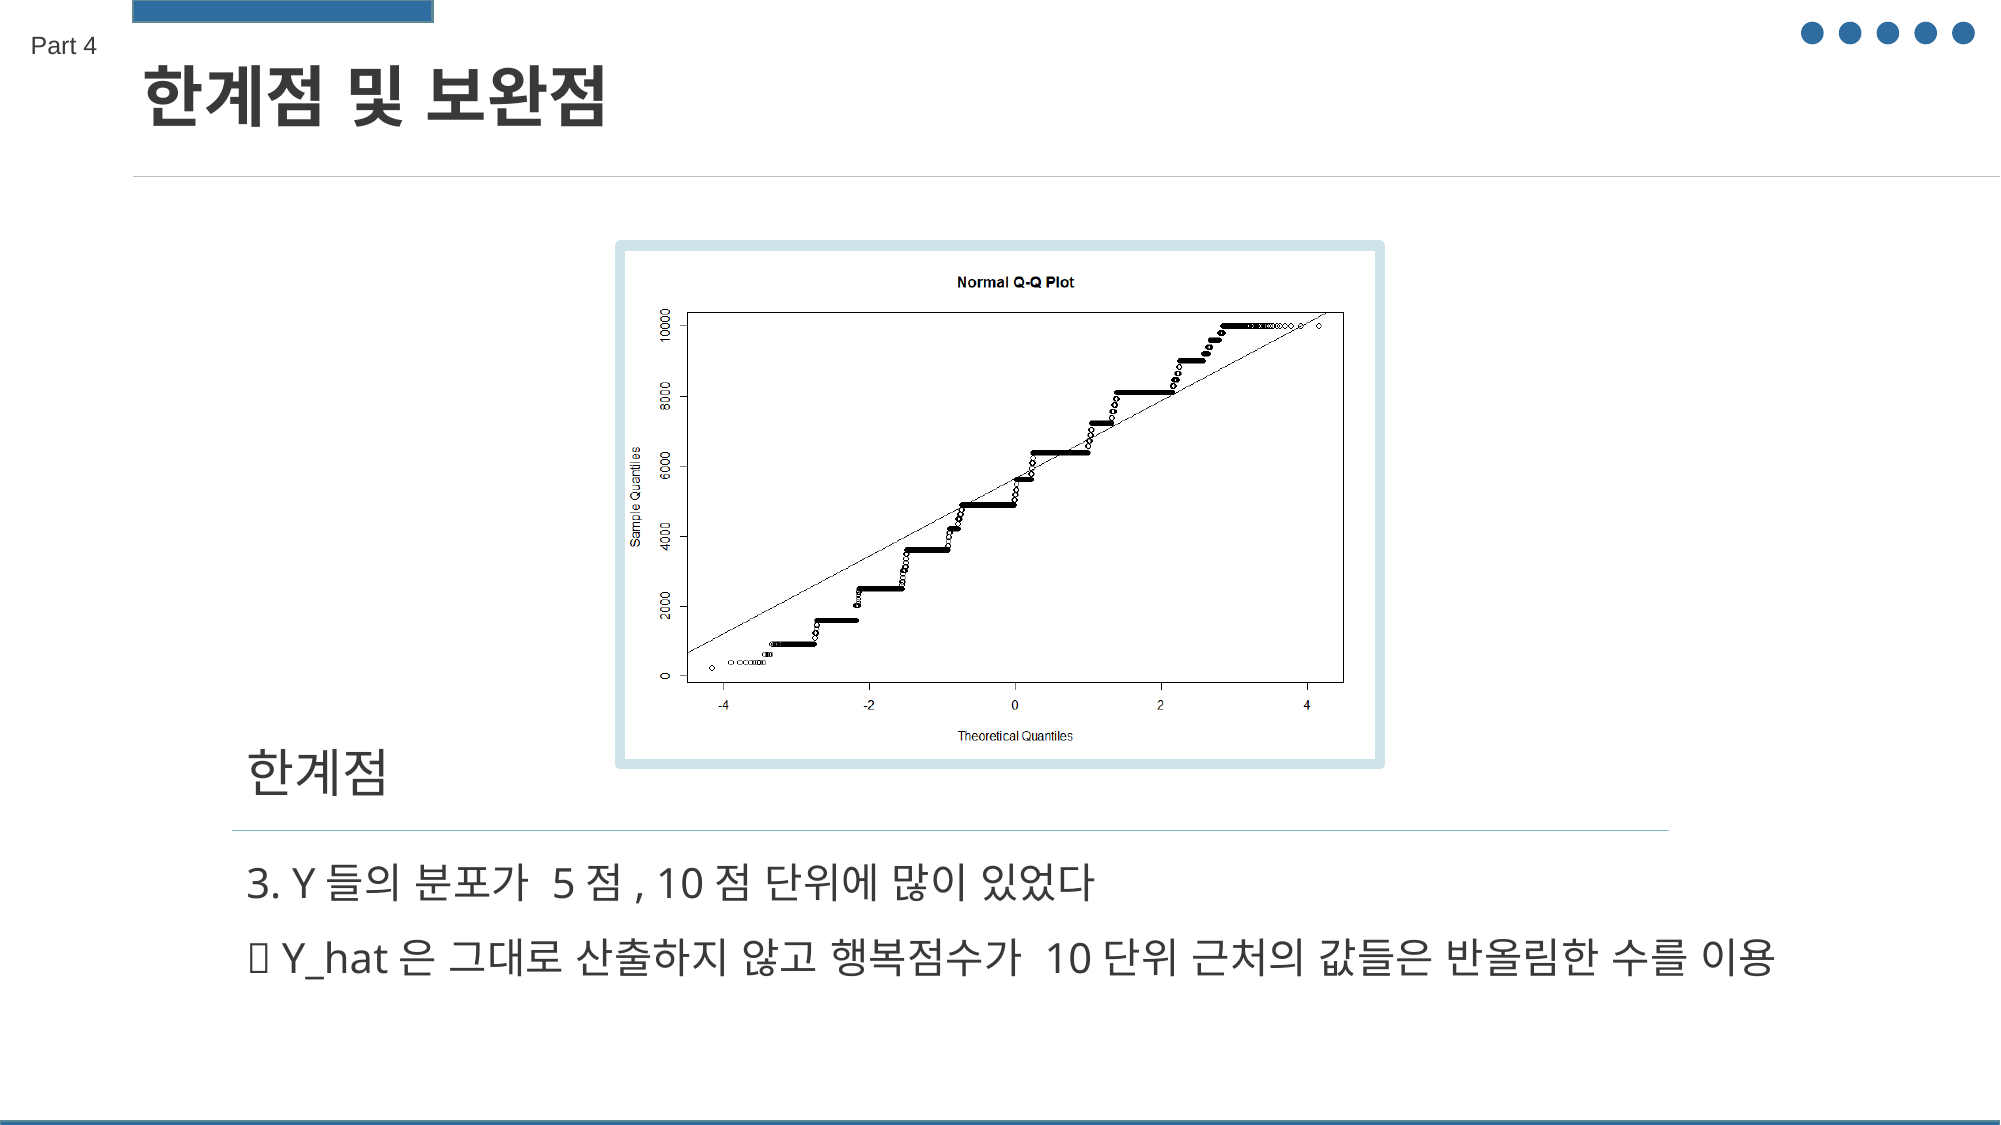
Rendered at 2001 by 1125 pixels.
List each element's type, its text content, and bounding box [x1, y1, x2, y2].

picture [625, 250, 1375, 759]
text_box [1837, 20, 1863, 46]
text_box [1875, 20, 1901, 46]
text_box [132, 0, 434, 23]
text_box Part 4 [15, 21, 113, 67]
text_box [1913, 20, 1939, 46]
text_box 한계점 및 보완점 [127, 47, 626, 142]
text_box [1799, 20, 1825, 46]
text_box [1951, 20, 1976, 46]
text_box [0, 1120, 2000, 1125]
text_box 3. Y들의 분포가 5점, 10점 단위에 많이 있었다  Y_hat은 그대로 산출하지 않고 행복점수가 10단위 근처의 값들은 반올림한 수를 이용 [231, 824, 1802, 1064]
text_box 한계점 [232, 732, 501, 810]
